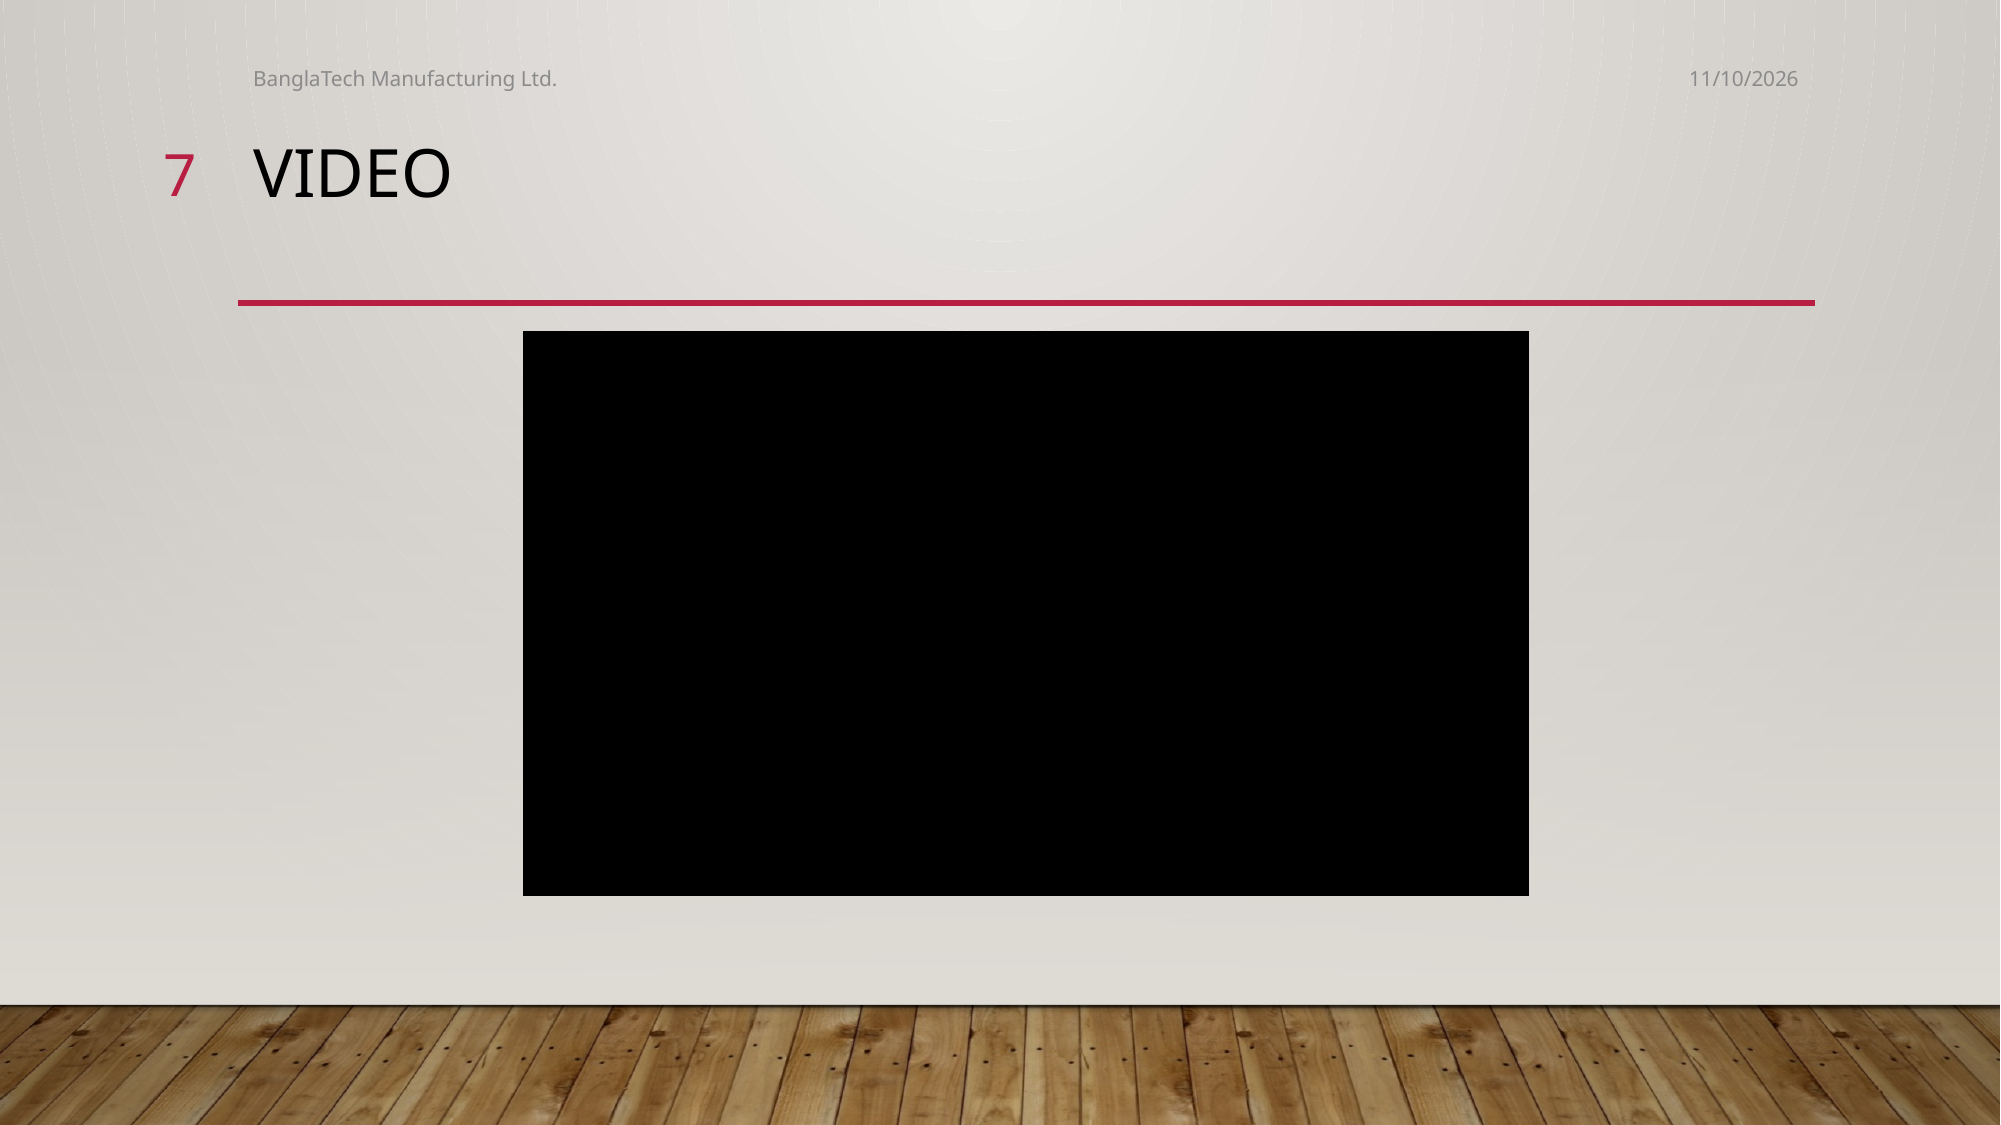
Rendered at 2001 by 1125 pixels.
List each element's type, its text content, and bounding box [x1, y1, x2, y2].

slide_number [1239, 54, 1814, 105]
title video [238, 131, 1814, 305]
picture [0, 1005, 2000, 1125]
slide_number 7 [78, 131, 212, 214]
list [522, 330, 1530, 897]
footer BanglaTech Manufacturing Ltd. [238, 54, 1213, 105]
